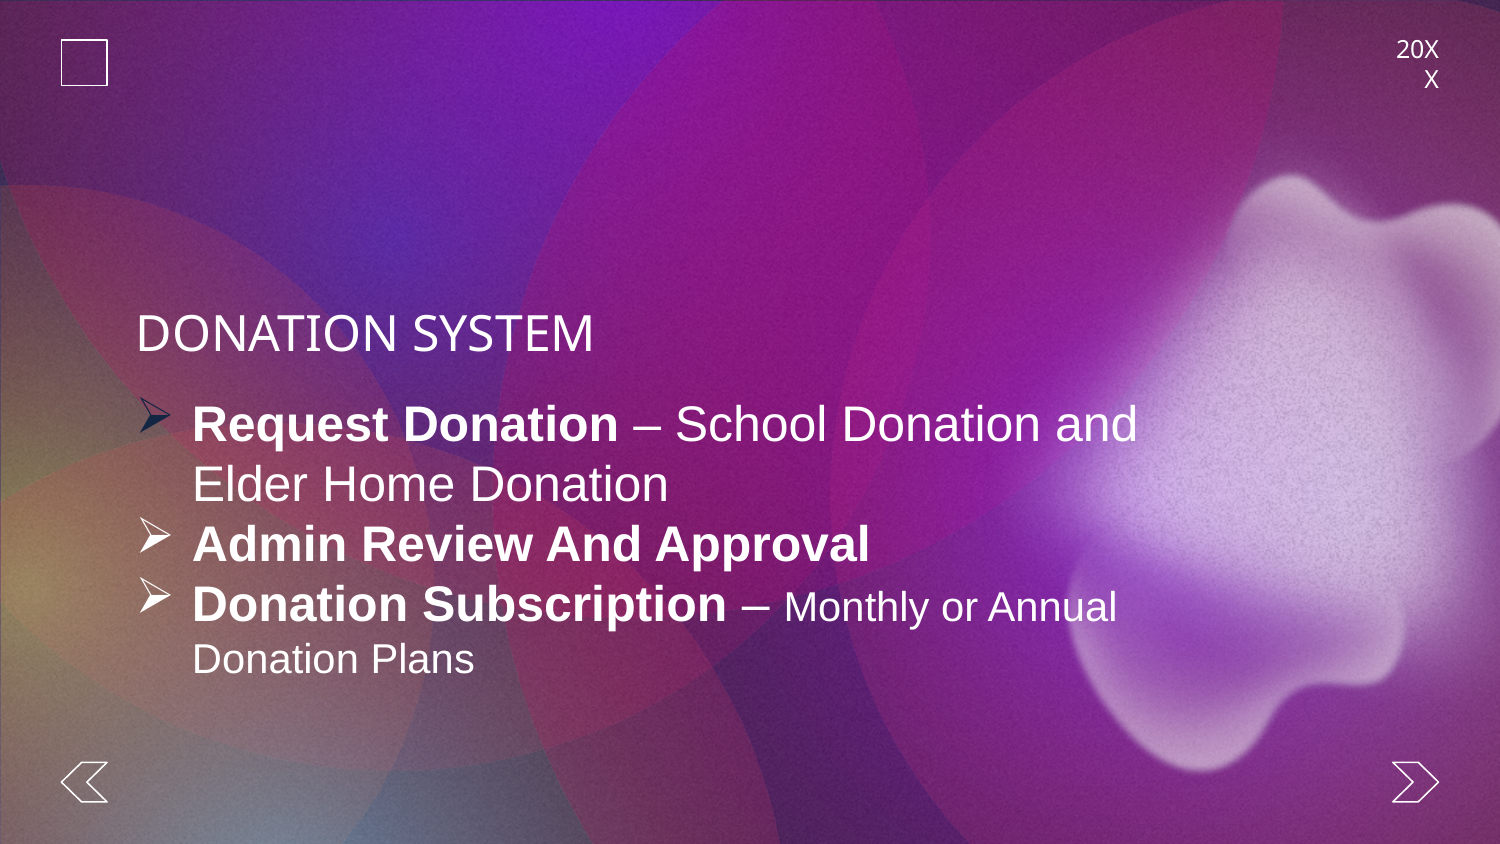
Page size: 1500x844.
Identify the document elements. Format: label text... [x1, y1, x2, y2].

title DONATION SYSTEM [120, 282, 754, 376]
text_box 20XX [1377, 21, 1455, 106]
text_box [61, 39, 108, 86]
text_box [1392, 791, 1430, 802]
subtitle Request Donation – School Donation and Elder Home Donation Admin Review And Approval Donation Subscription – Monthly or Annual Donation Plans [120, 376, 975, 713]
text_box [61, 762, 108, 802]
picture [980, 132, 1500, 798]
